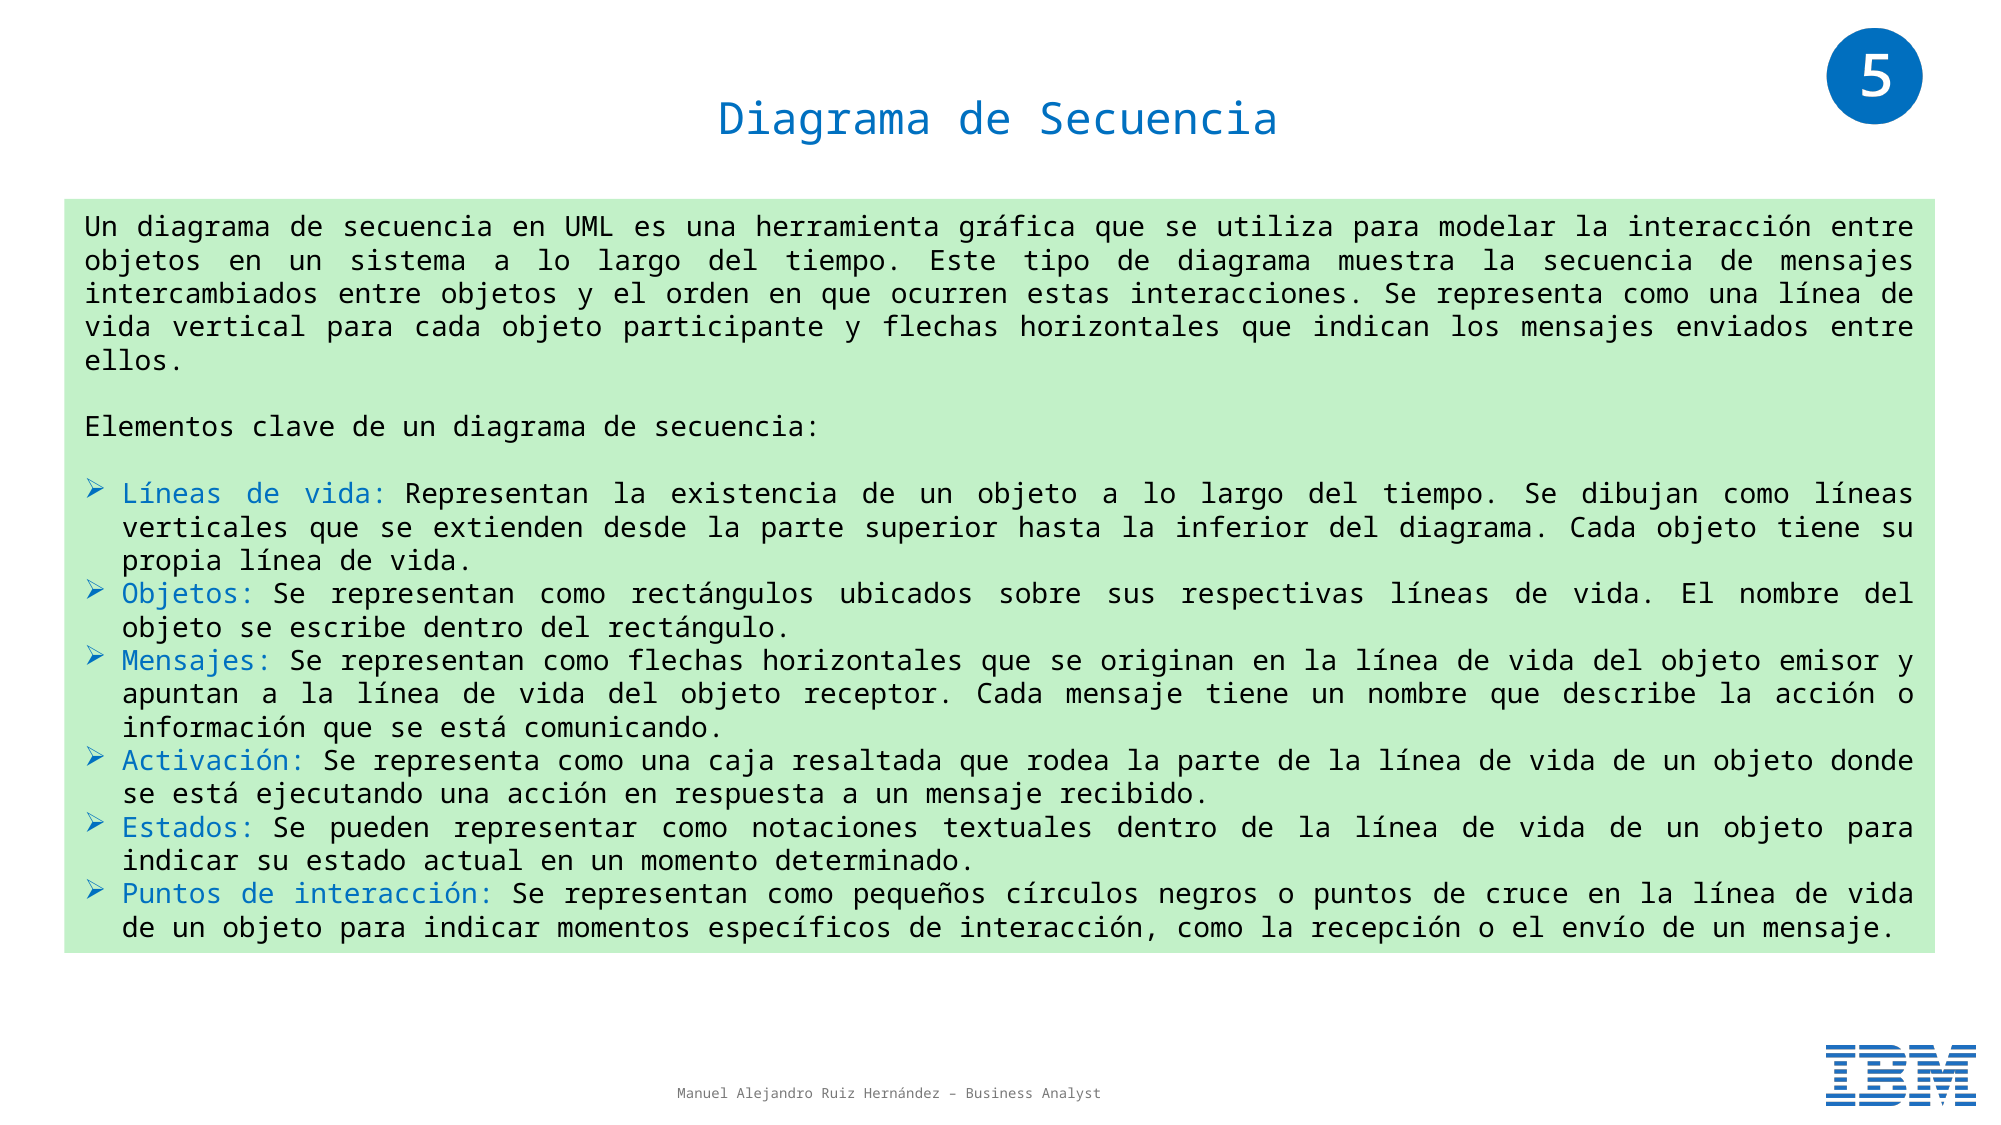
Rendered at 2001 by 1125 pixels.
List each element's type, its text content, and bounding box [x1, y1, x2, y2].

picture [1826, 1045, 1977, 1107]
footer Manuel Alejandro Ruiz Hernández – Business Analyst [662, 1063, 1338, 1124]
text_box Diagrama de Secuencia [362, 80, 1637, 154]
picture [1813, 15, 1936, 138]
text_box Un diagrama de secuencia en UML es una herramienta gráfica que se utiliza para modelar la interacción entre objetos en un sistema a lo largo del tiempo. Este tipo de diagrama muestra la secuencia de mensajes intercambiados entre objetos y el orden en que ocurren estas interacciones. Se representa como una línea de vida vertical para cada objeto participante y flechas horizontales que indican los mensajes enviados entre ellos. Elementos clave de un diagrama de secuencia: Líneas de vida: Representan la existencia de un objeto a lo largo del tiempo. Se dibujan como líneas verticales que se extienden desde la parte superior hasta la inferior del diagrama. Cada objeto tiene su propia línea de vida. Objetos: Se representan como rectángulos ubicados sobre sus respectivas líneas de vida. El nombre del objeto se escribe dentro del rectángulo. Mensajes: Se representan como flechas horizontales que se originan en la línea de vida del objeto emisor y apuntan a la línea de vida del objeto receptor. Cada mensaje tiene un nombre que describe la acción o información que se está comunicando. Activación: Se representa como una caja resaltada que rodea la parte de la línea de vida de un objeto donde se está ejecutando una acción en respuesta a un mensaje recibido. Estados: Se pueden representar como notaciones textuales dentro de la línea de vida de un objeto para indicar su estado actual en un momento determinado. Puntos de interacción: Se representan como pequeños círculos negros o puntos de cruce en la línea de vida de un objeto para indicar momentos específicos de interacción, como la recepción o el envío de un mensaje. [63, 198, 1936, 954]
